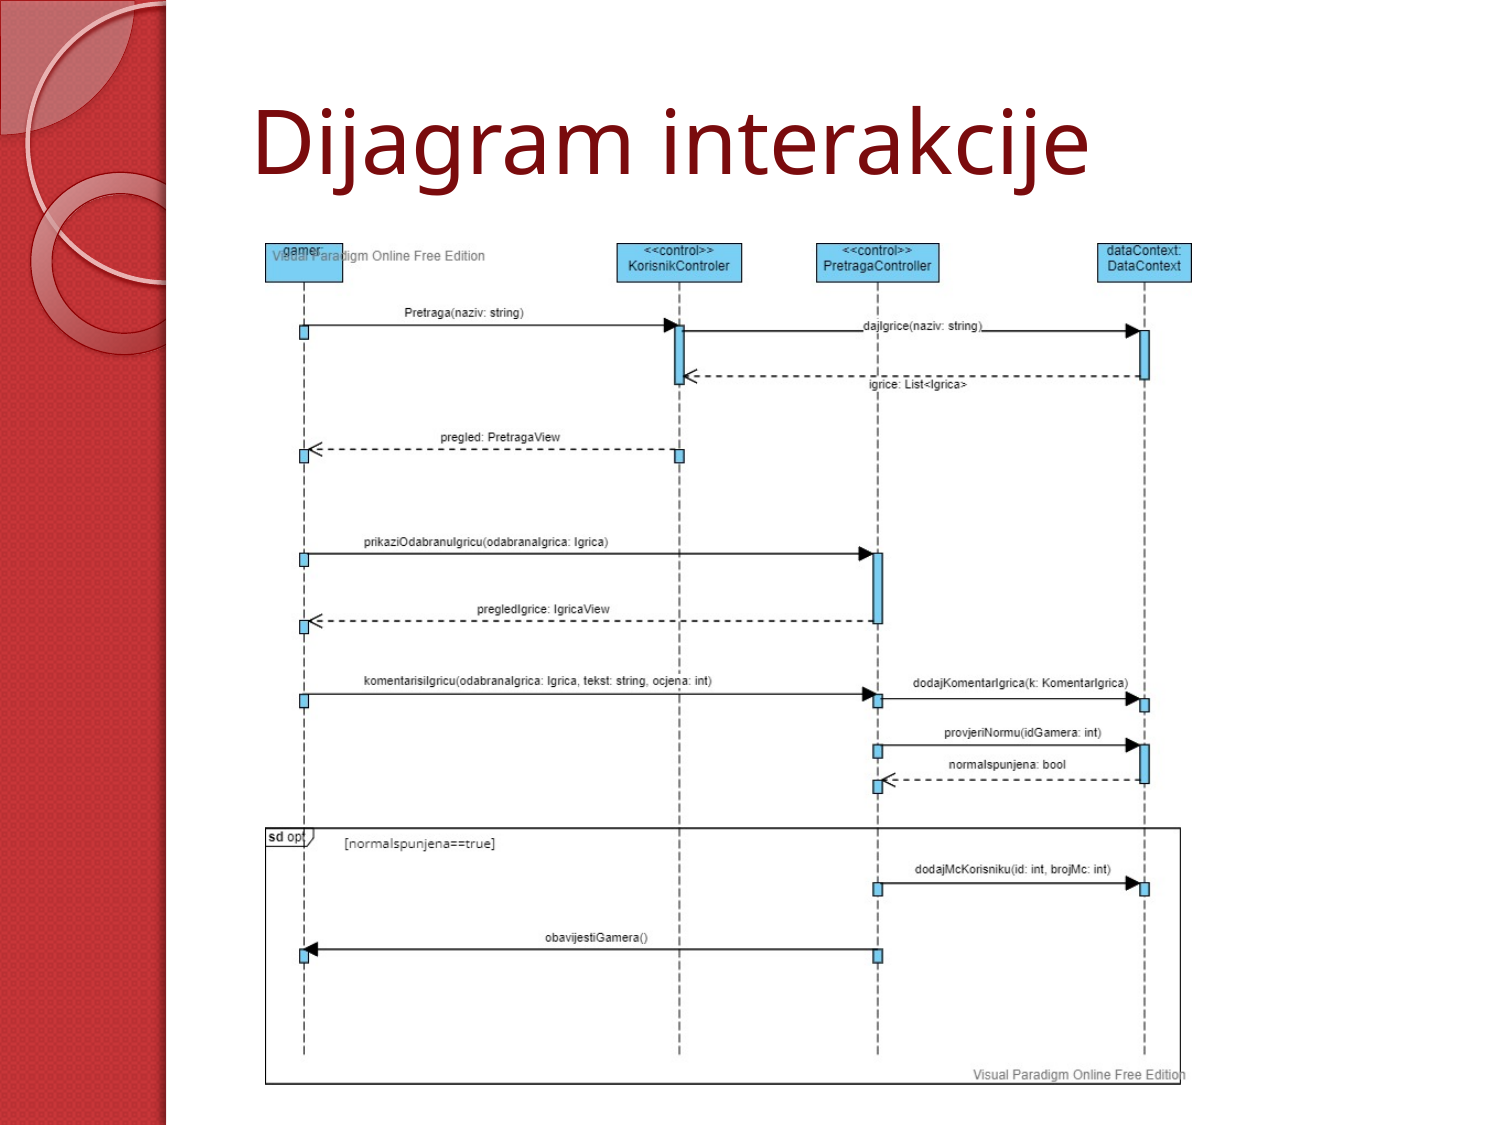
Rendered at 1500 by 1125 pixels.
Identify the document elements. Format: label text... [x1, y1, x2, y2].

title Dijagram interakcije [235, 45, 1466, 233]
picture [265, 243, 1193, 1086]
